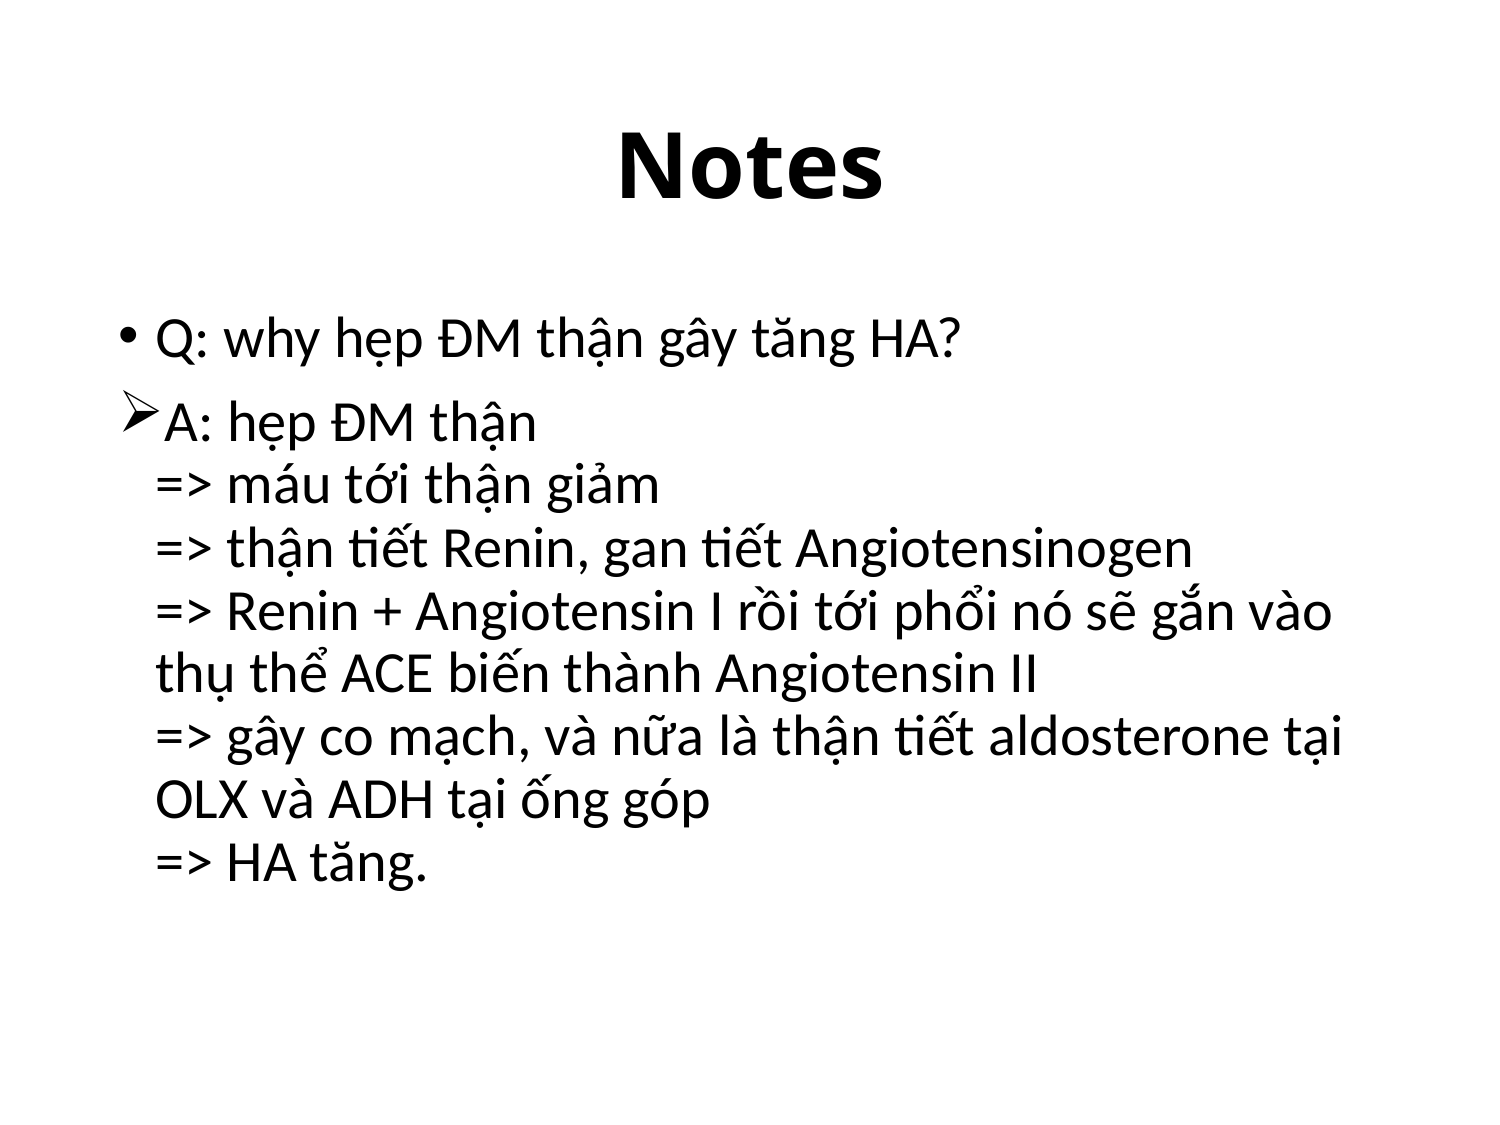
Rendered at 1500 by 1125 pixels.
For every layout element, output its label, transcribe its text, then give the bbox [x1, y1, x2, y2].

title Notes [103, 59, 1397, 278]
list Q: why hẹp ĐM thận gây tăng HA? A: hẹp ĐM thận => máu tới thận giảm => thận tiết Renin, gan tiết Angiotensinogen => Renin + Angiotensin I rồi tới phổi nó sẽ gắn vào thụ thể ACE biến thành Angiotensin II => gây co mạch, và nữa là thận tiết aldosterone tại OLX và ADH tại ống góp => HA tăng. [103, 299, 1397, 1014]
